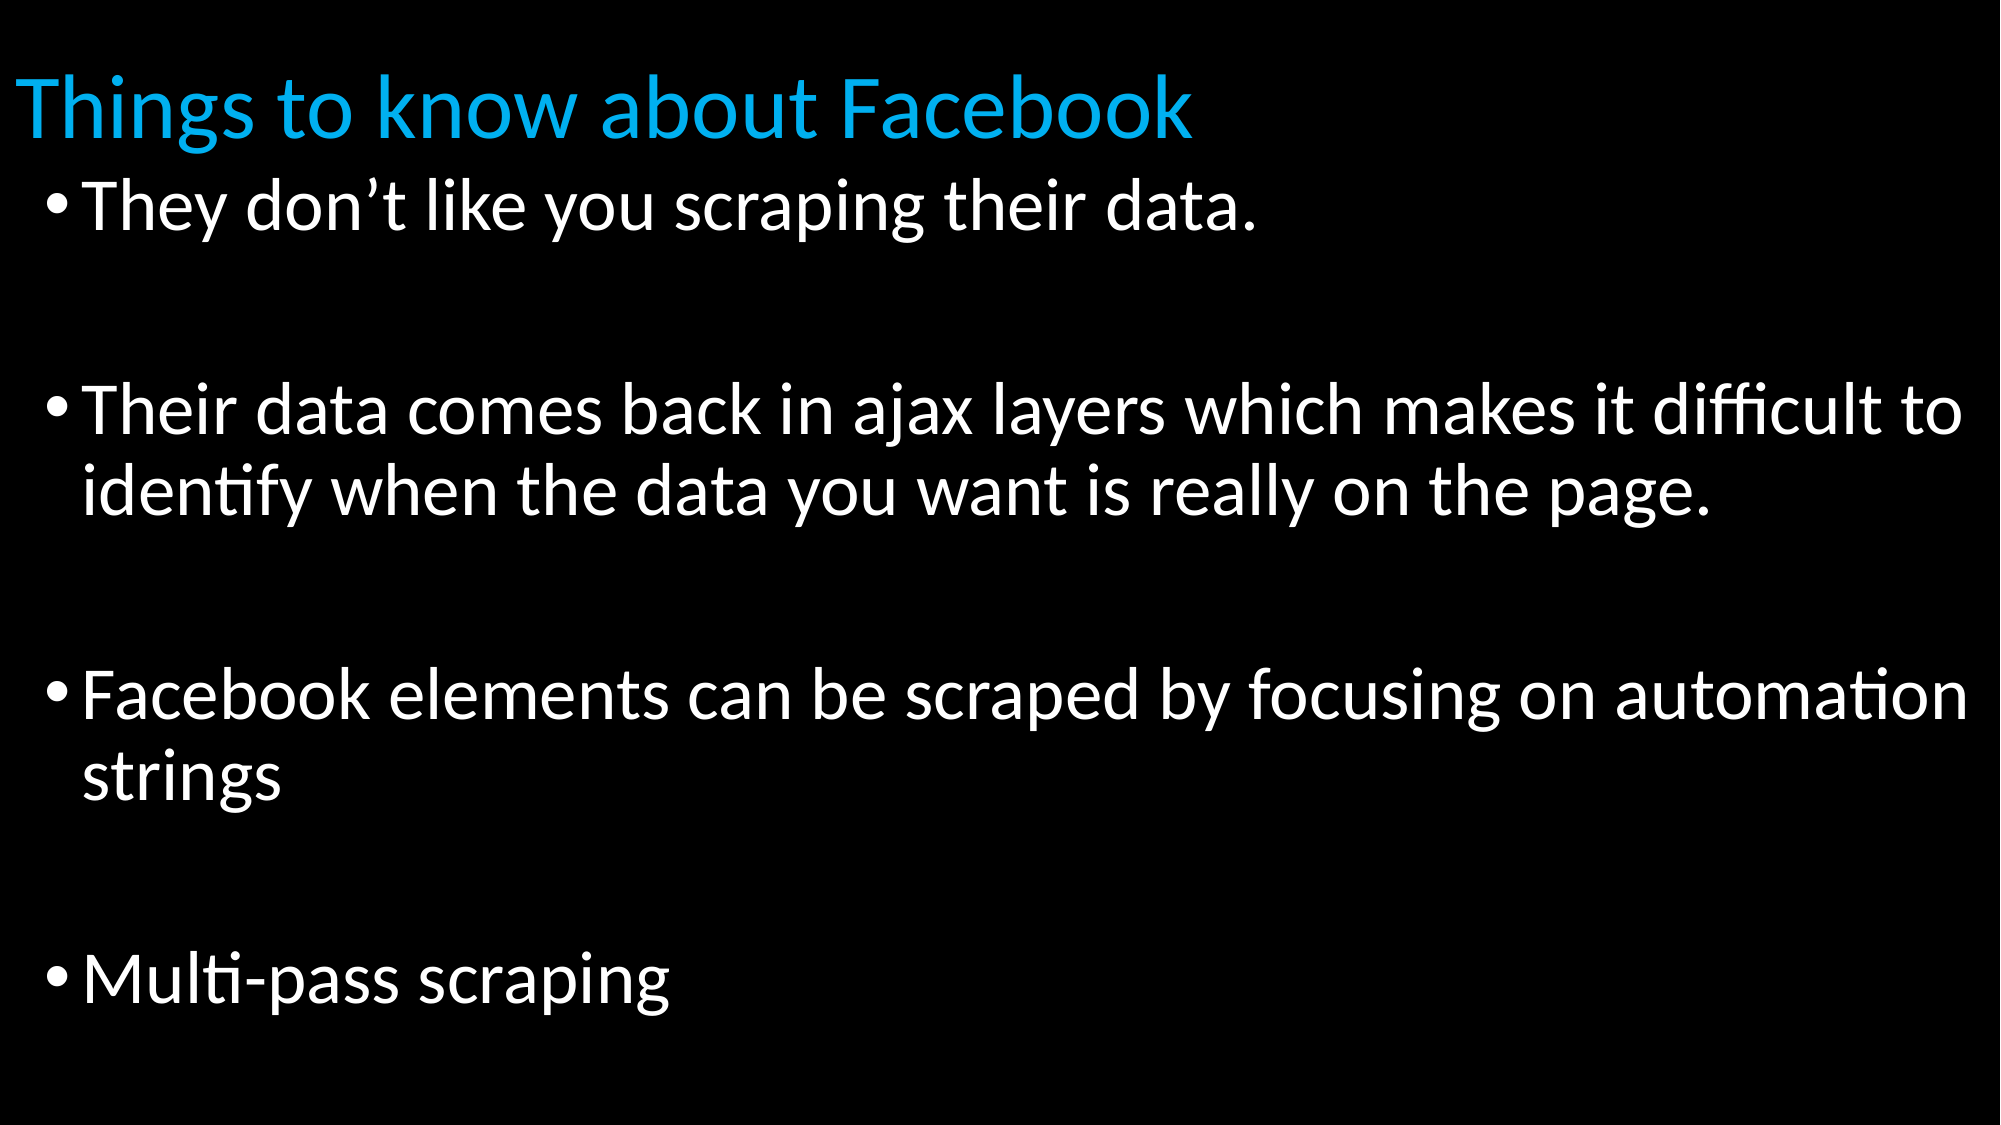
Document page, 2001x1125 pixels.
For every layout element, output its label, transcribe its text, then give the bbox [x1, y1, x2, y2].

list They don’t like you scraping their data. Their data comes back in ajax layers which makes it difficult to identify when the data you want is really on the page. Facebook elements can be scraped by focusing on automation strings Multi-pass scraping [29, 158, 2000, 895]
title Things to know about Facebook [0, 0, 1725, 218]
